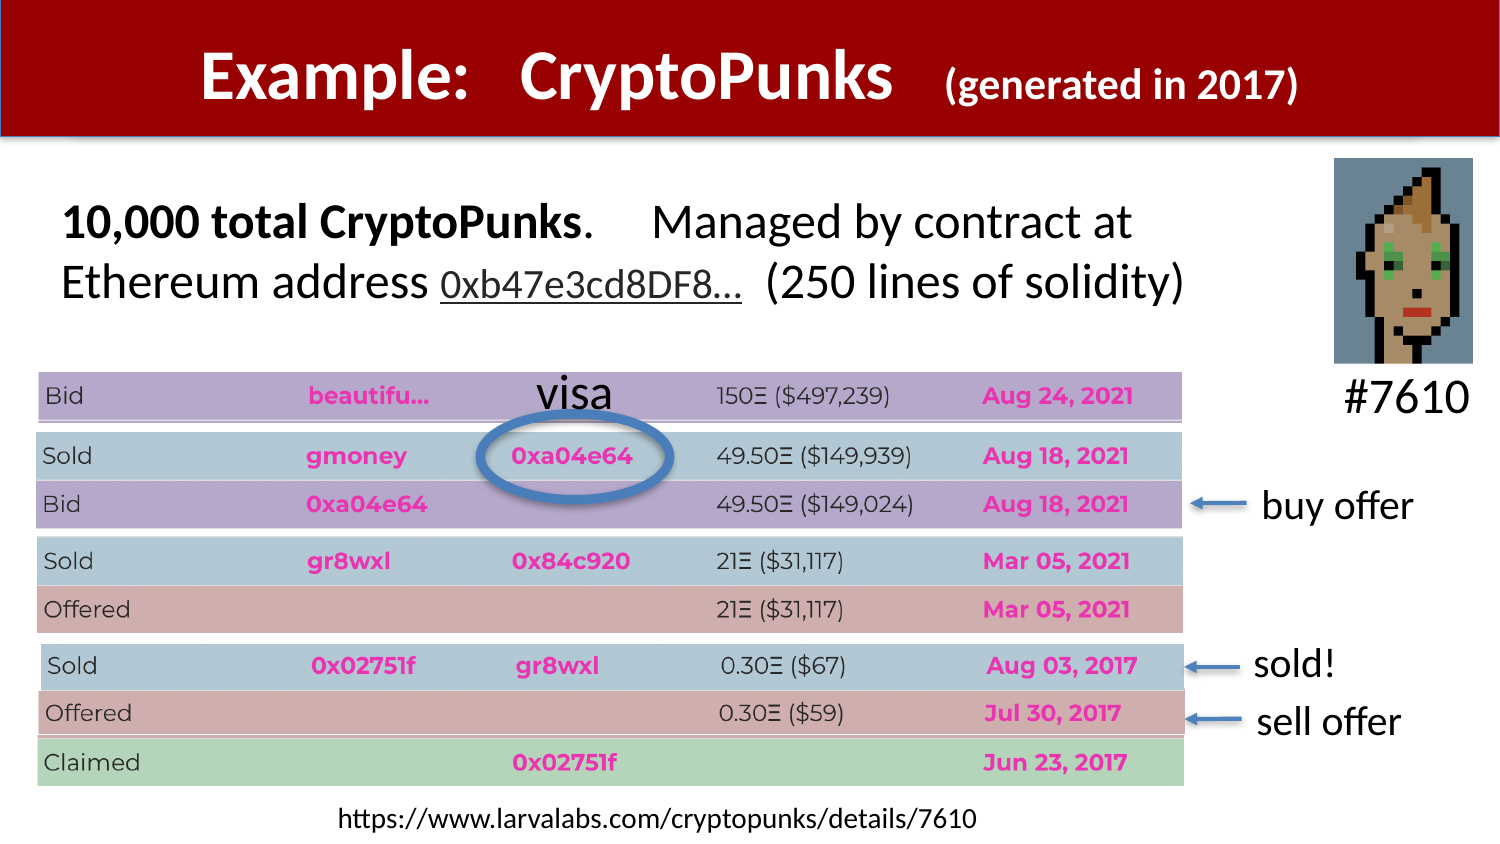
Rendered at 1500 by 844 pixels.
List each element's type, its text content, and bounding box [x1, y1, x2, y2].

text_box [480, 351, 670, 500]
picture [670, 372, 1182, 423]
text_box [1183, 628, 1353, 695]
list 10,000 total CryptoPunks. Managed by contract at Ethereum address 0xb47e3cd8DF8… (250 lines of solidity) [45, 181, 1314, 333]
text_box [33, 432, 1431, 537]
title Example: CryptoPunks (generated in 2017) [75, 20, 1425, 123]
picture [36, 372, 480, 423]
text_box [36, 644, 1420, 844]
text_box #7610 [1329, 356, 1485, 431]
picture [36, 537, 1185, 633]
picture [1334, 157, 1473, 365]
